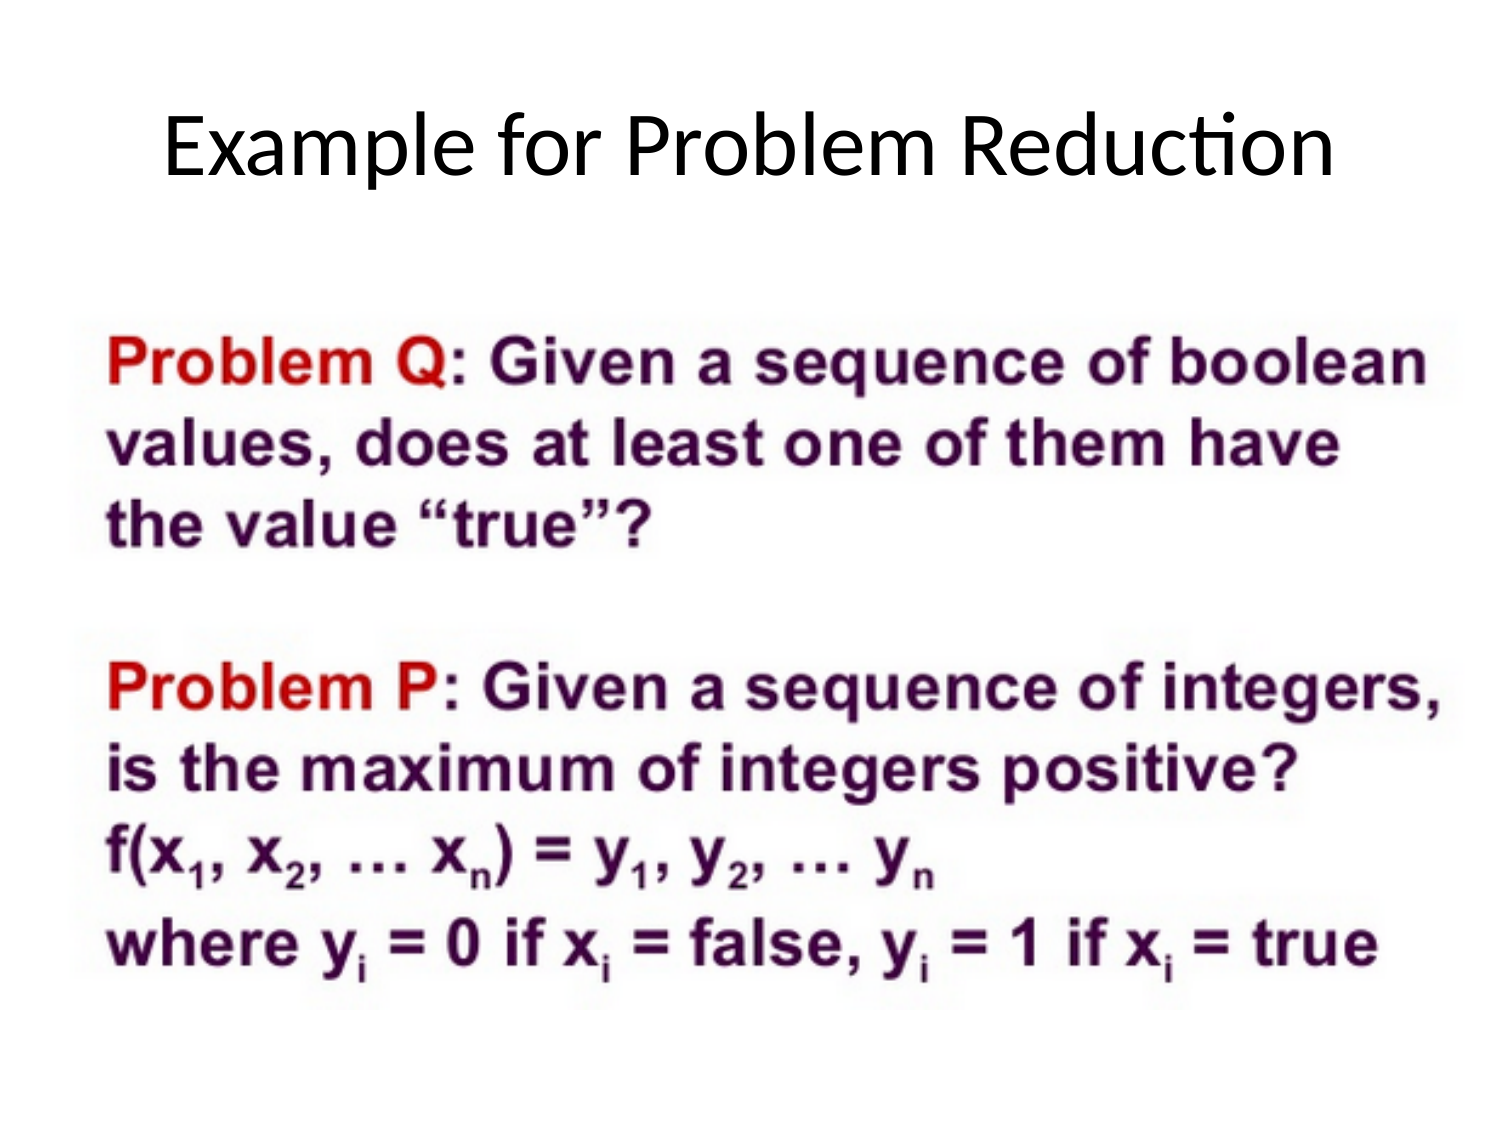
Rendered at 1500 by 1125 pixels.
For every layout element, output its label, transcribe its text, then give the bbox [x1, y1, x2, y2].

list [62, 287, 1476, 1010]
title Example for Problem Reduction [75, 45, 1425, 233]
